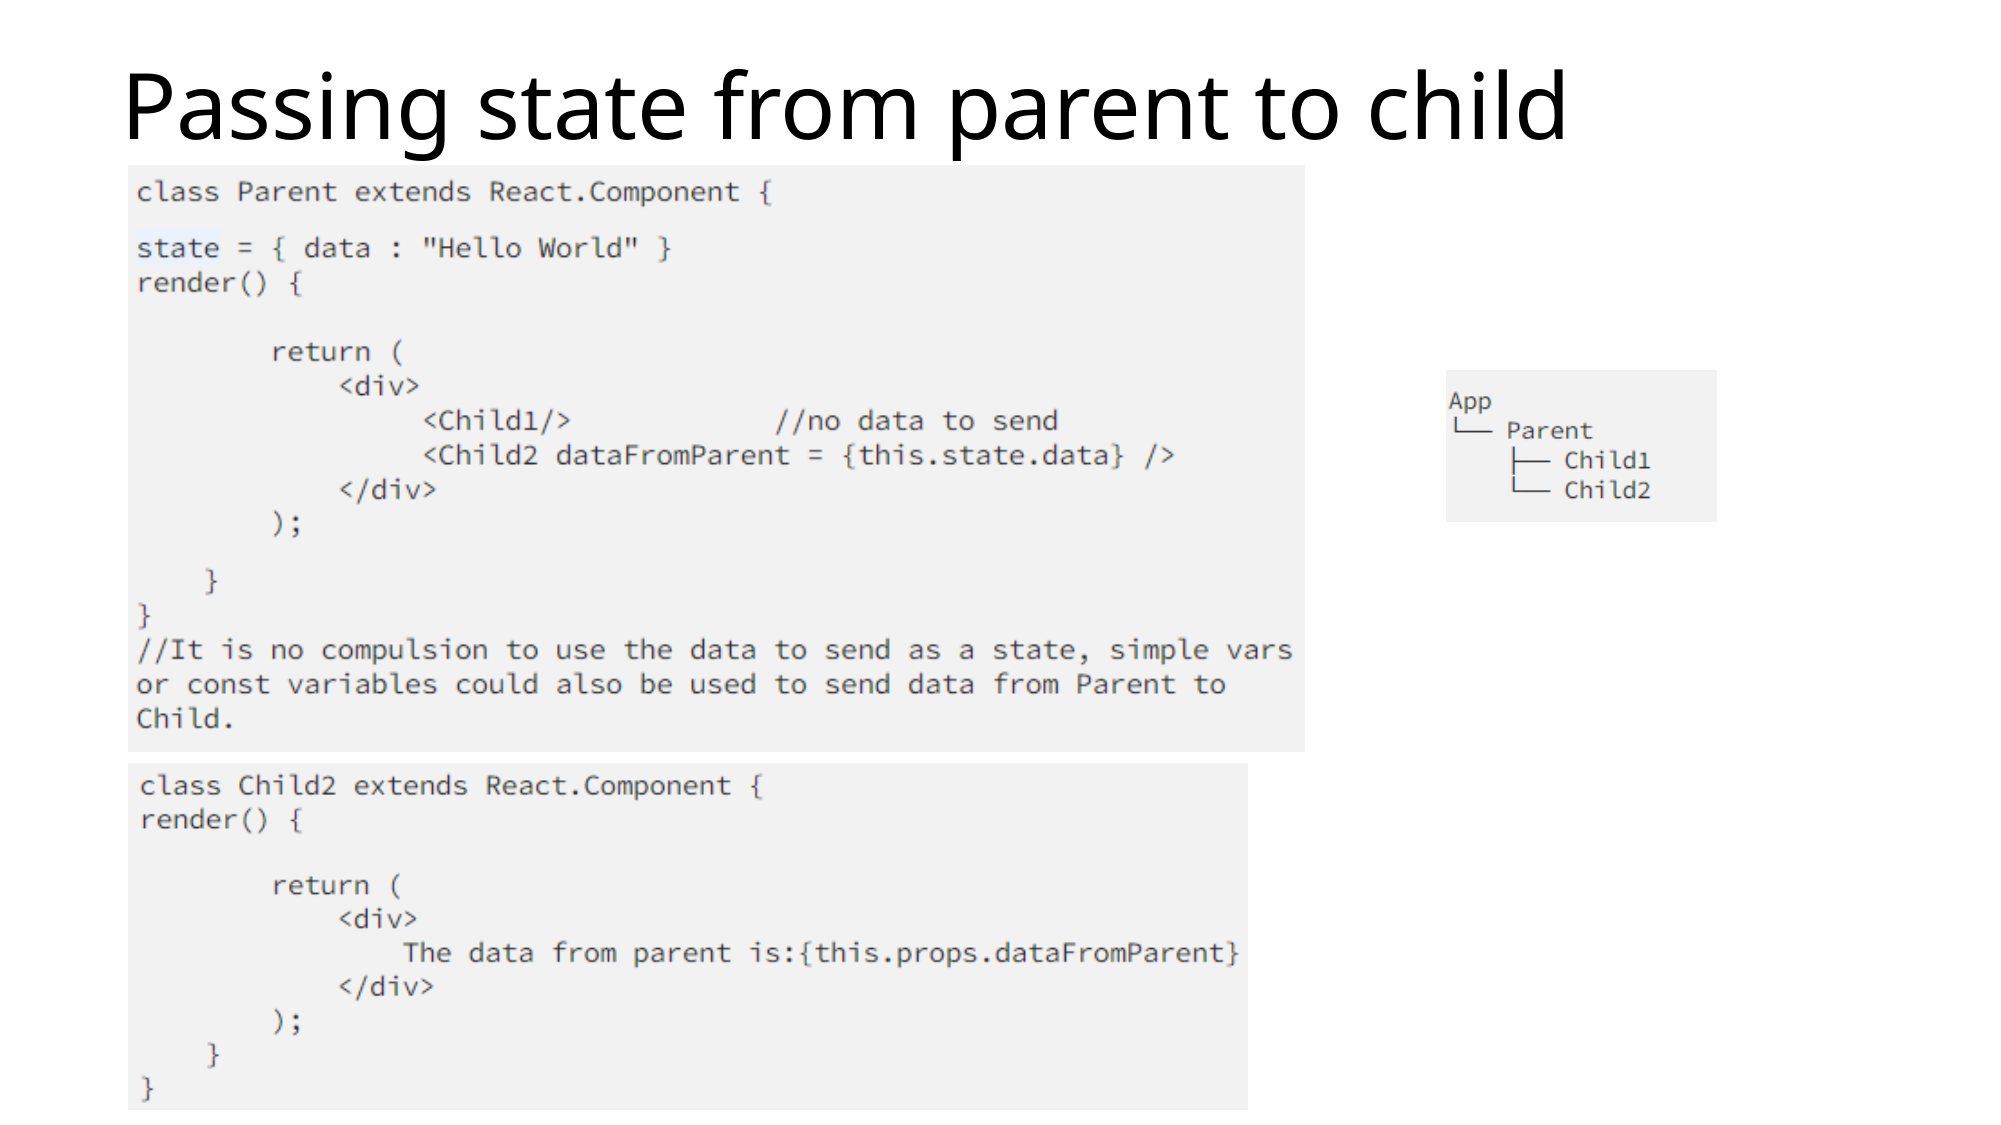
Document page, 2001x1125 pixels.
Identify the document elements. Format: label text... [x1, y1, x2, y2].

picture [127, 165, 1306, 752]
title Passing state from parent to child [106, 1, 1832, 219]
picture [1446, 370, 1718, 523]
picture [127, 762, 1248, 1110]
